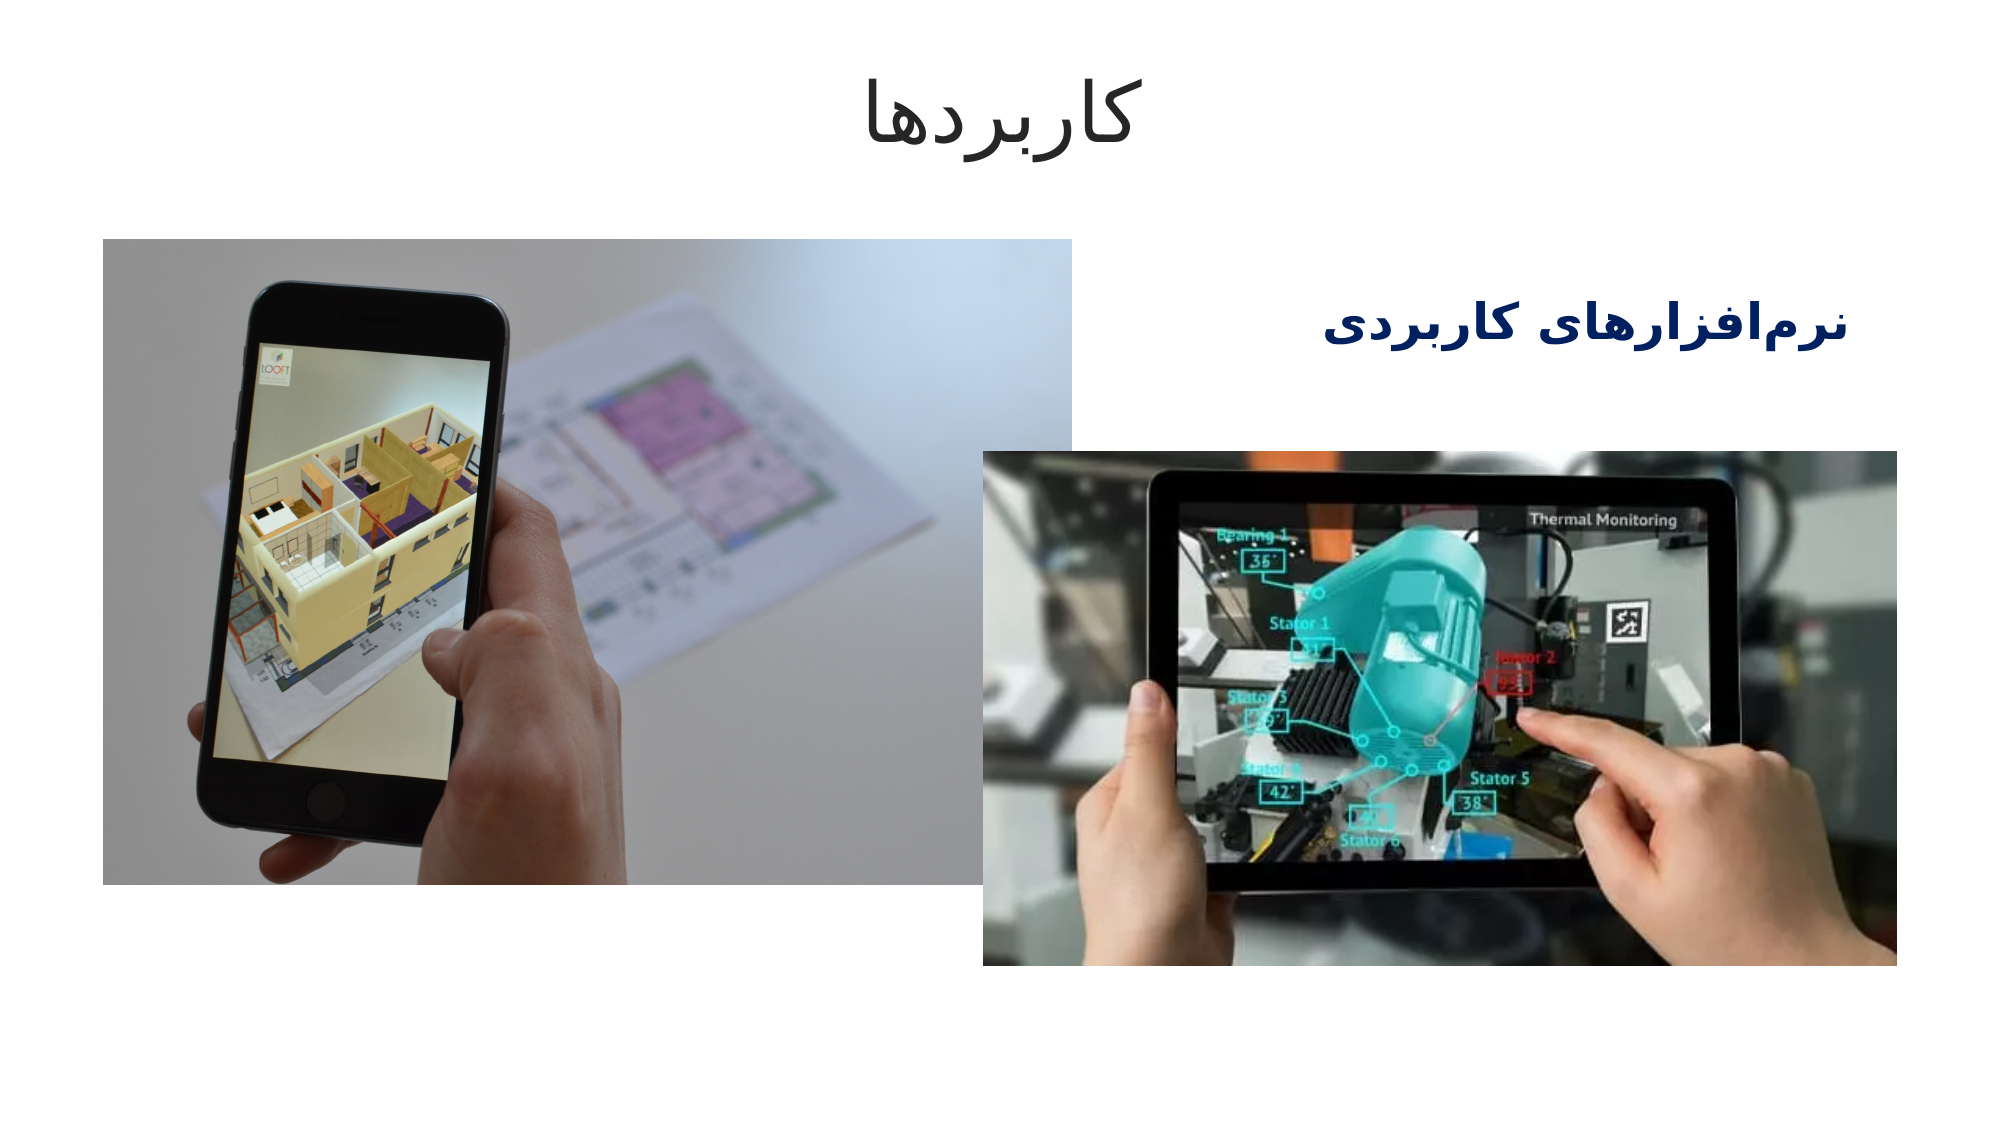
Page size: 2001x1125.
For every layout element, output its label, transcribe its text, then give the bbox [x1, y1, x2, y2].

picture [103, 239, 1897, 966]
text_box نرم‌افزارهای کاربردی [1072, 252, 1866, 358]
list کاربردها [53, 55, 1952, 175]
